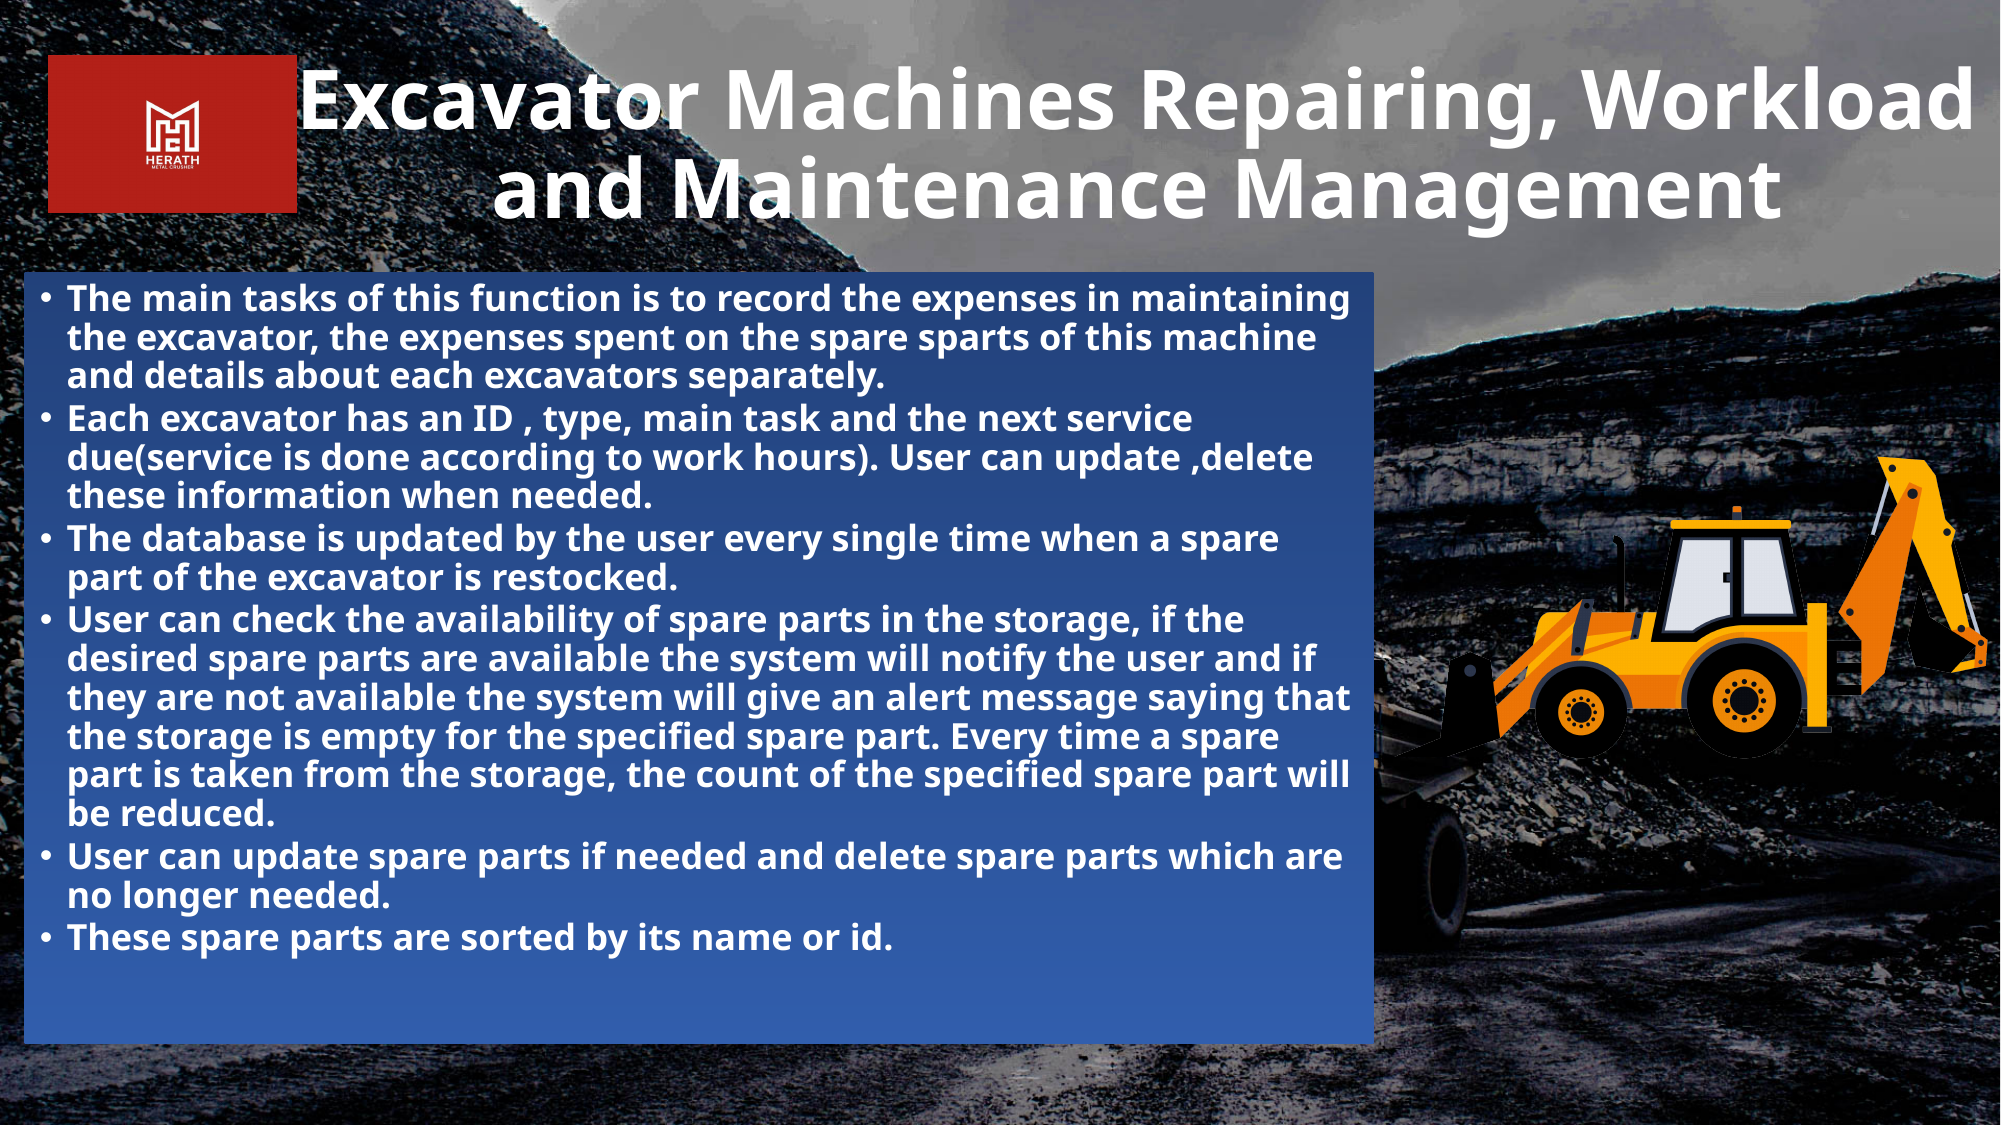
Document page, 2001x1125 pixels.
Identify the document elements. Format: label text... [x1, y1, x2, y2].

title Excavator Machines Repairing, Workload and Maintenance Management [275, 38, 2000, 256]
picture [0, 0, 2001, 1125]
list The main tasks of this function is to record the expenses in maintaining the excavator, the expenses spent on the spare sparts of this machine and details about each excavators separately. Each excavator has an ID , type, main task and the next service due(service is done according to work hours). User can update ,delete these information when needed. The database is updated by the user every single time when a spare part of the excavator is restocked. User can check the availability of spare parts in the storage, if the desired spare parts are available the system will notify the user and if they are not available the system will give an alert message saying that the storage is empty for the specified spare part. Every time a spare part is taken from the storage, the count of the specified spare part will be reduced. User can update spare parts if needed and delete spare parts which are no longer needed. These spare parts are sorted by its name or id. [24, 272, 1374, 1044]
